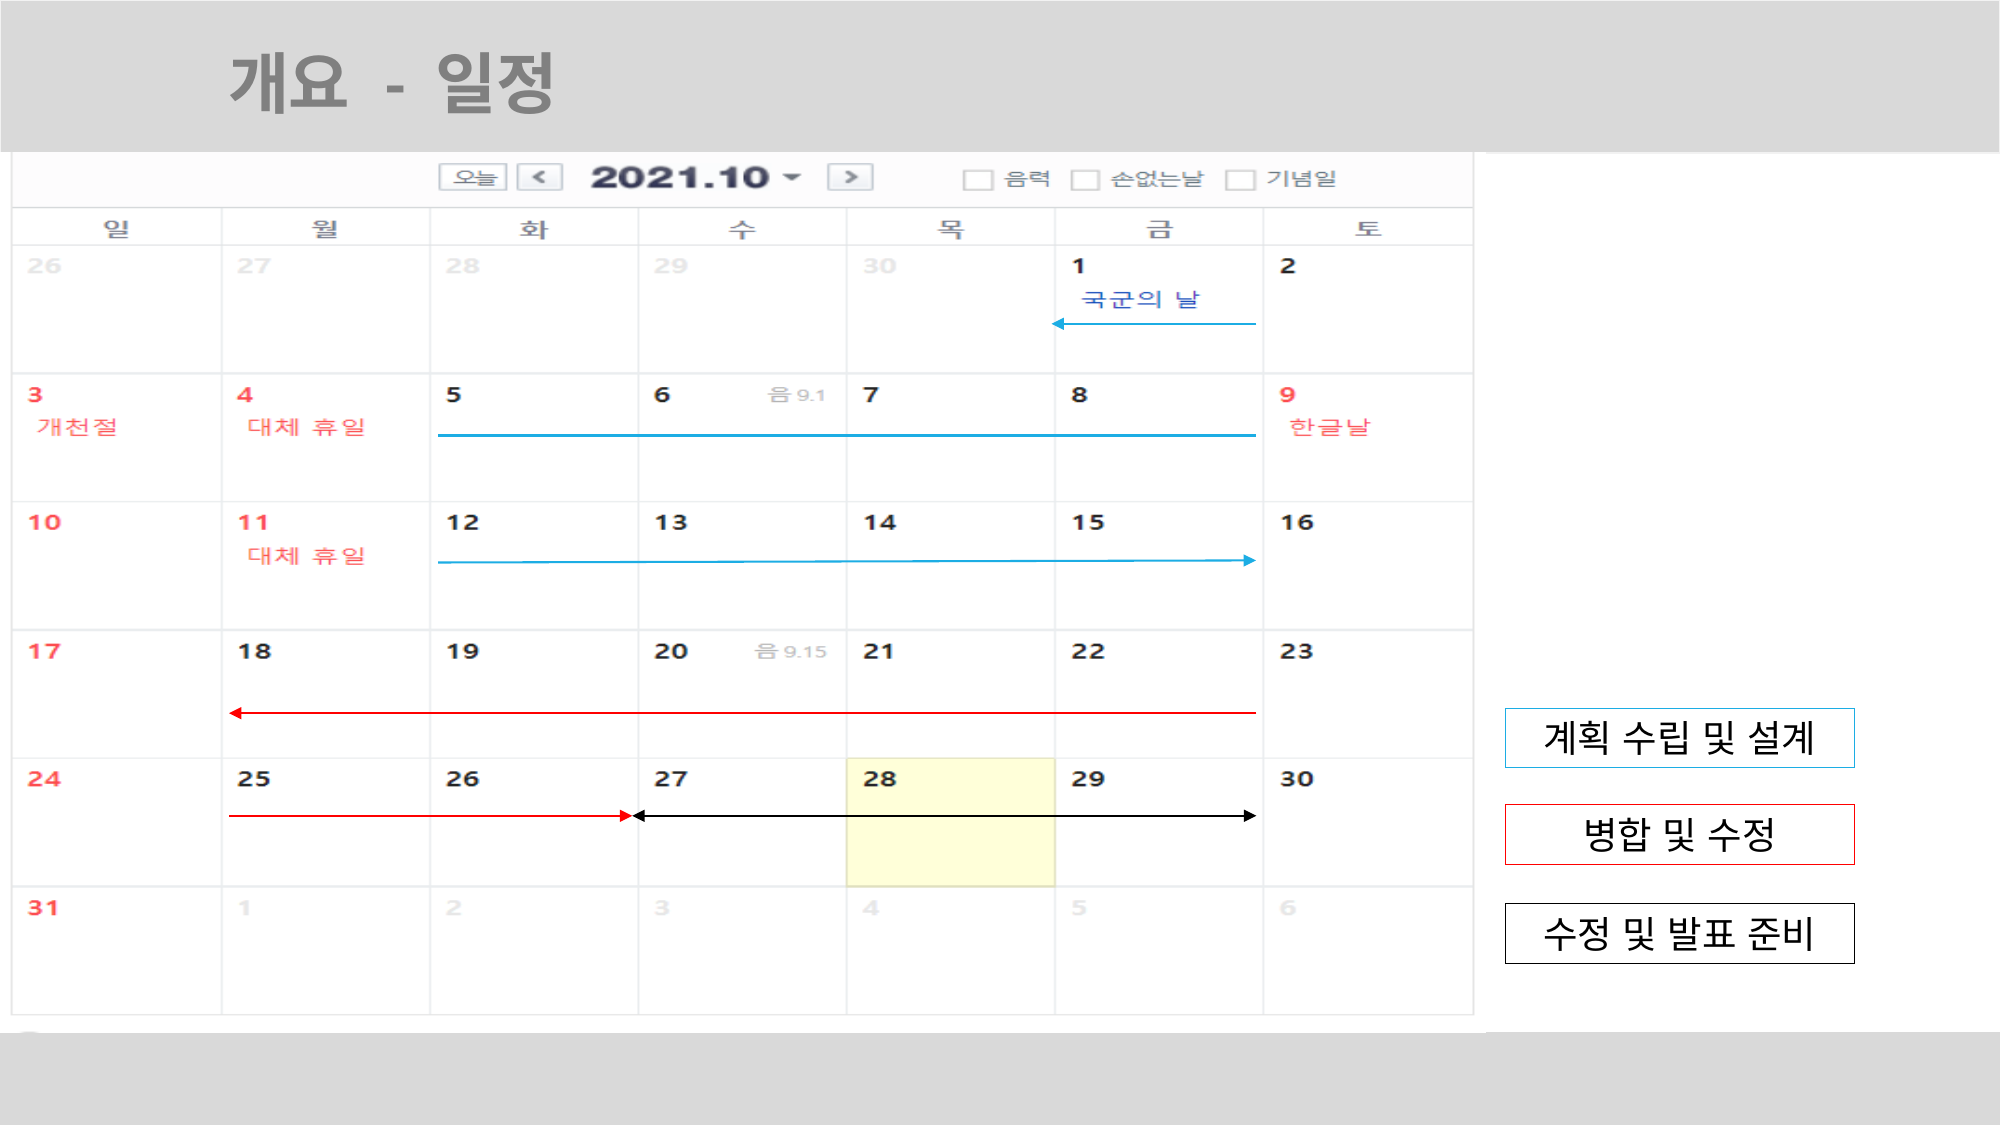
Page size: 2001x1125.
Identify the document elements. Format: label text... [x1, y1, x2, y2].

text_box [0, 1032, 2000, 1125]
text_box 계획 수립 및 설계 [1505, 708, 1855, 768]
text_box 수정 및 발표 준비 [1505, 903, 1855, 964]
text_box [437, 559, 1257, 563]
text_box 병합 및 수정 [1505, 804, 1855, 865]
picture [0, 152, 1486, 1033]
title 개요 - 일정 [0, 0, 2000, 154]
